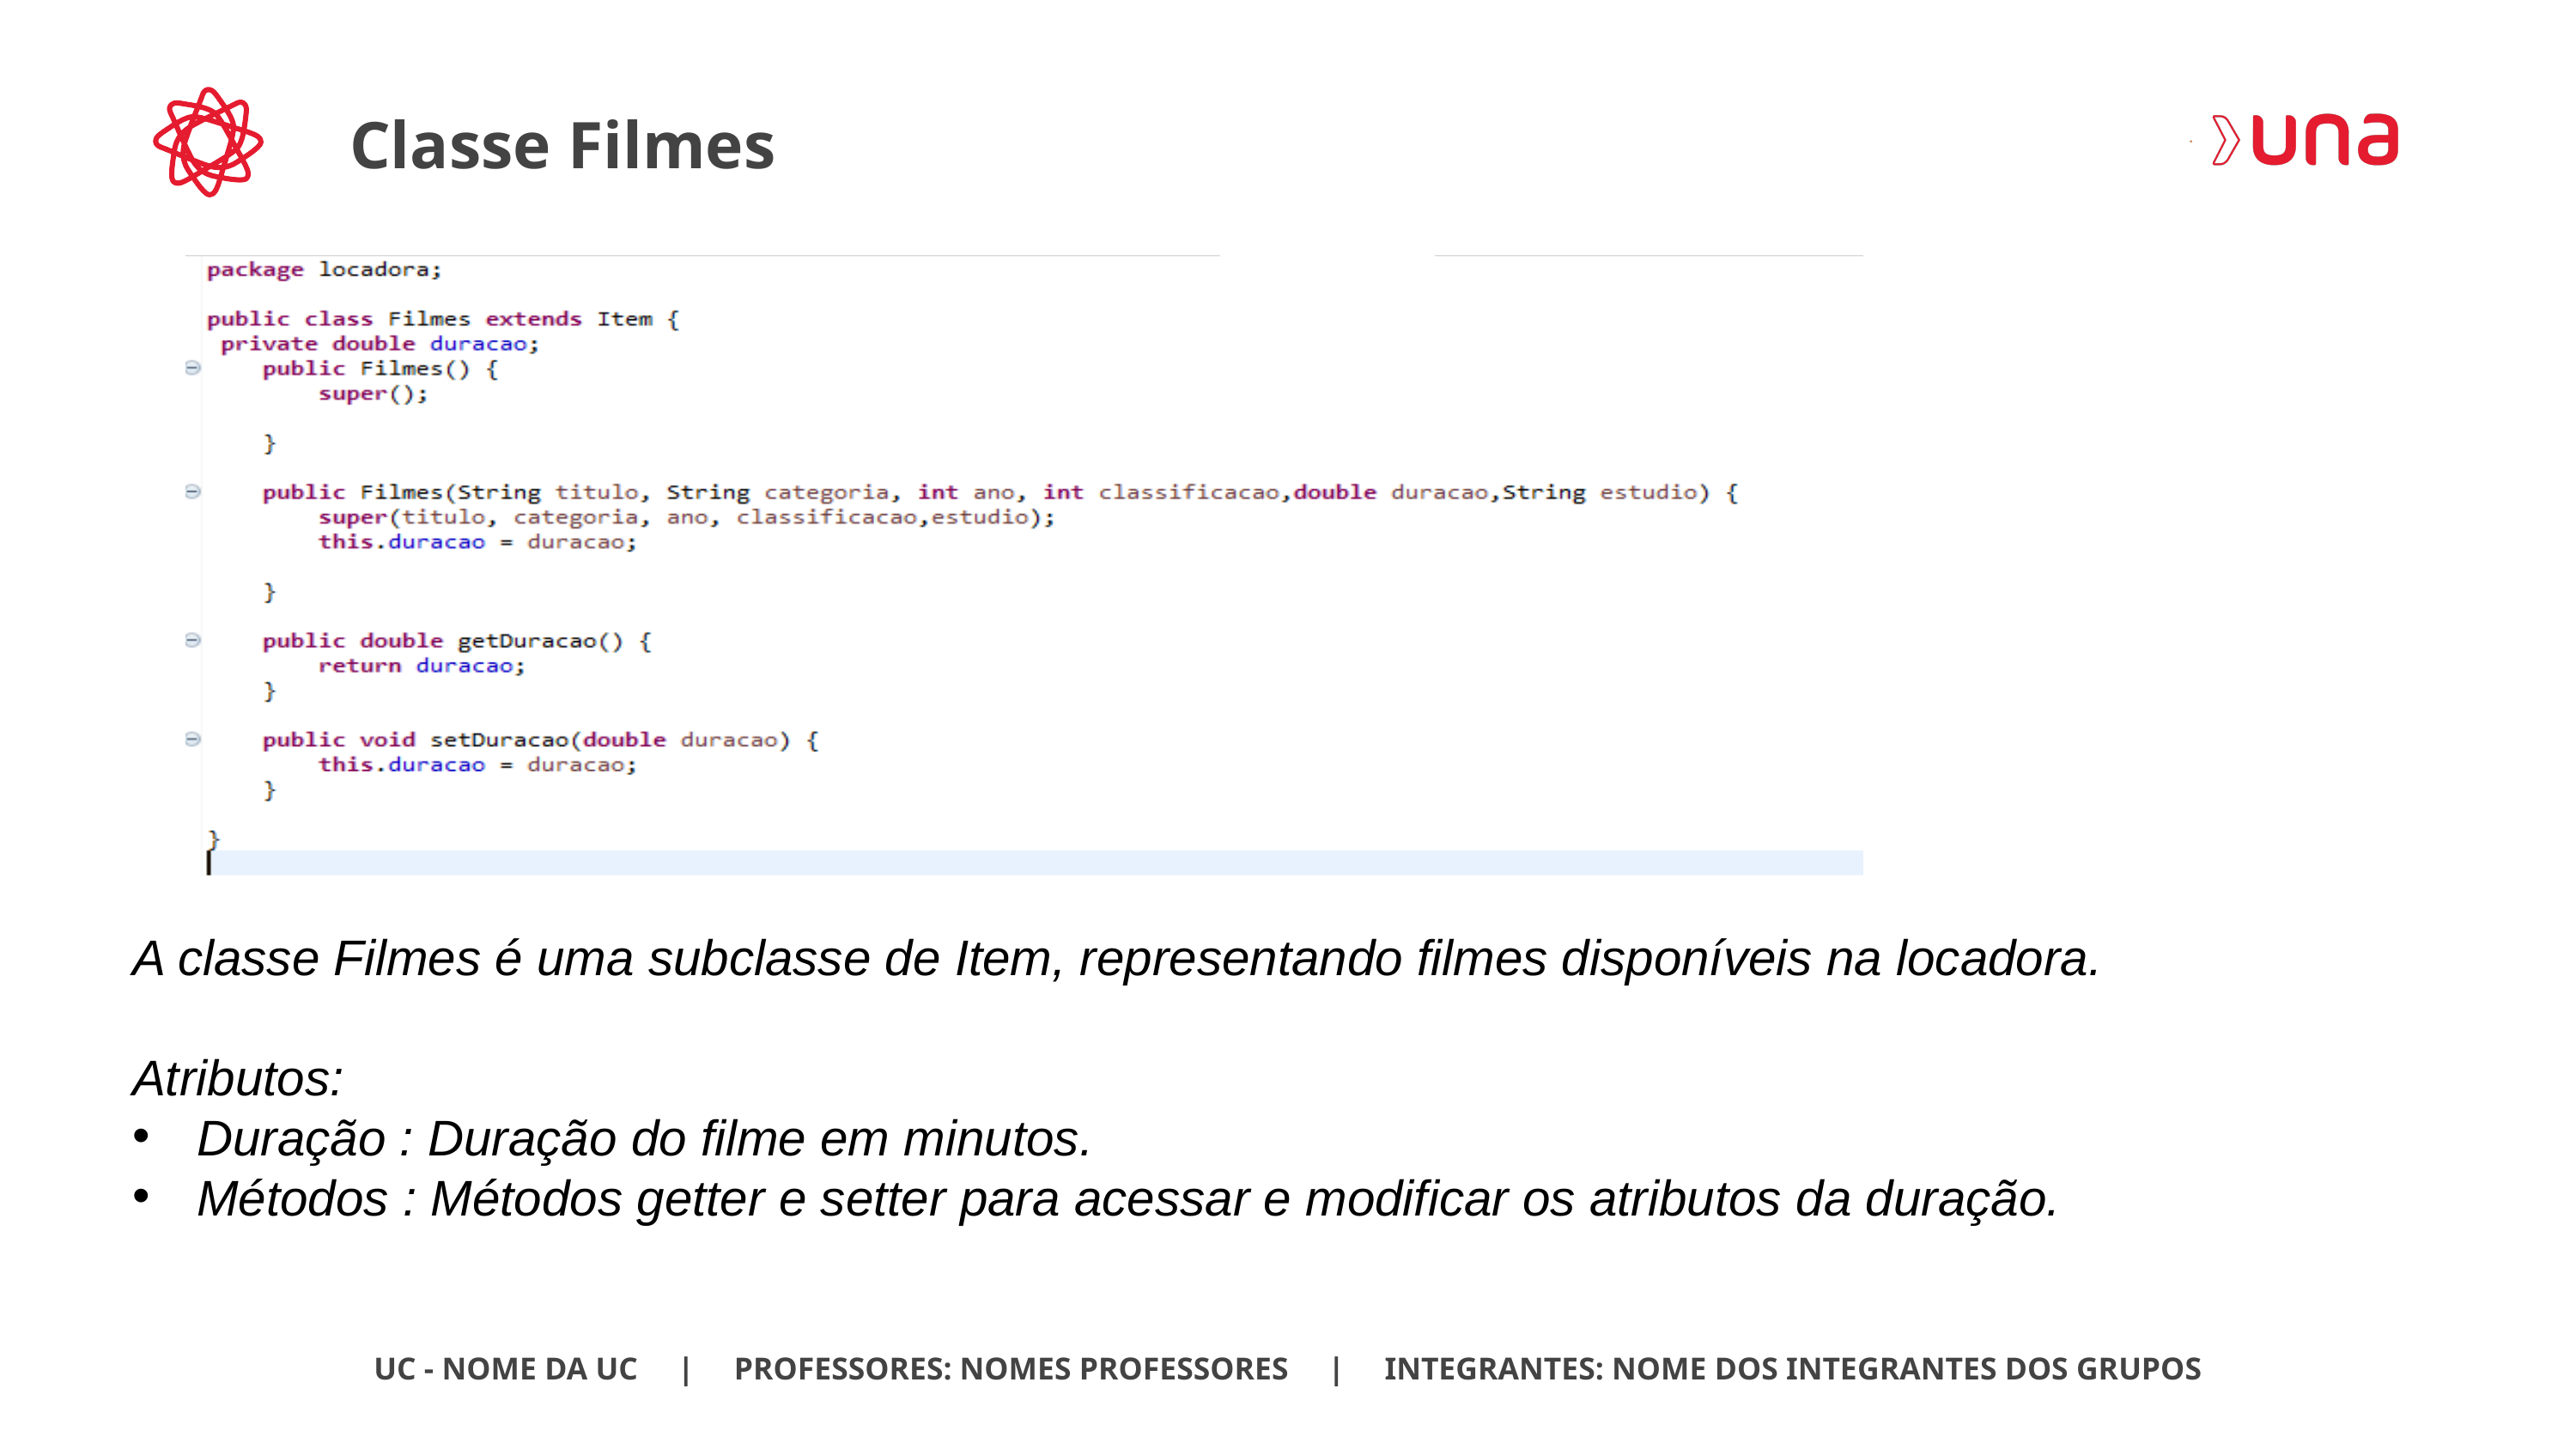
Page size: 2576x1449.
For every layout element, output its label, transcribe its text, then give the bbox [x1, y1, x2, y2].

text_box UC - NOME DA UC | PROFESSORES: NOMES PROFESSORES | INTEGRANTES: NOME DOS INTEGRANTES DOS GRUPOS [0, 1336, 2576, 1404]
picture [152, 87, 273, 198]
text_box Classe Filmes [330, 82, 1413, 214]
picture [2185, 107, 2425, 177]
picture [185, 254, 1863, 878]
text_box A classe Filmes é uma subclasse de Item, representando filmes disponíveis na locadora. Atributos: Duração : Duração do filme em minutos. Métodos : Métodos getter e setter para acessar e modificar os atributos da duração. [119, 919, 2306, 1232]
